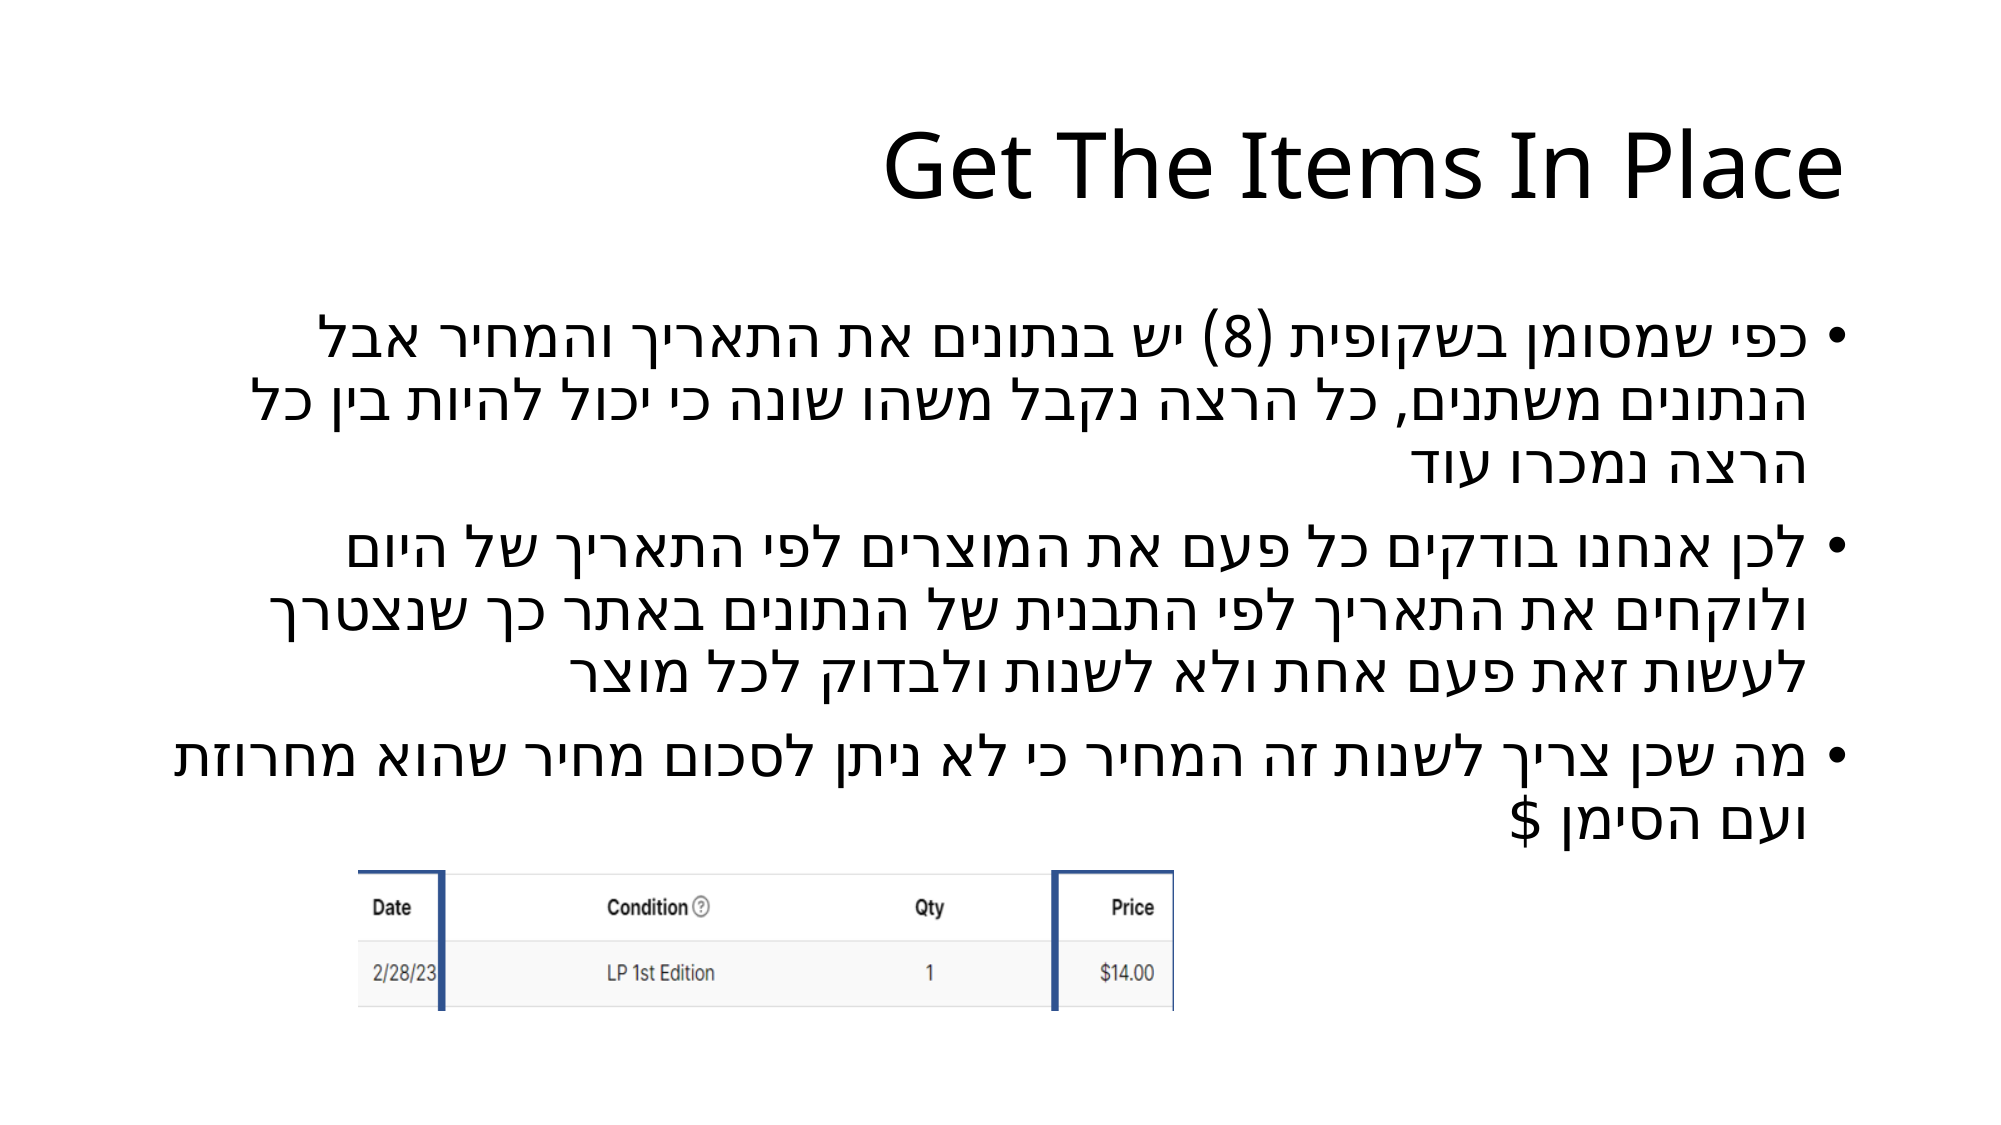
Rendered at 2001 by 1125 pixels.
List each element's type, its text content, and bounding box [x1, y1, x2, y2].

list כפי שמסומן בשקופית (8) יש בנתונים את התאריך והמחיר אבל הנתונים משתנים, כל הרצה נקבל משהו שונה כי יכול להיות בין כל הרצה נמכרו עוד לכן אנחנו בודקים כל פעם את המוצרים לפי התאריך של היום ולוקחים את התאריך לפי התבנית של הנתונים באתר כך שנצטרך לעשות זאת פעם אחת ולא לשנות ולבדוק לכל מוצר מה שכן צריך לשנות זה המחיר כי לא ניתן לסכום מחיר שהוא מחרוזת ועם הסימן $ [137, 299, 1863, 1014]
title Get The Items In Place [137, 59, 1863, 278]
picture [358, 870, 1174, 1011]
